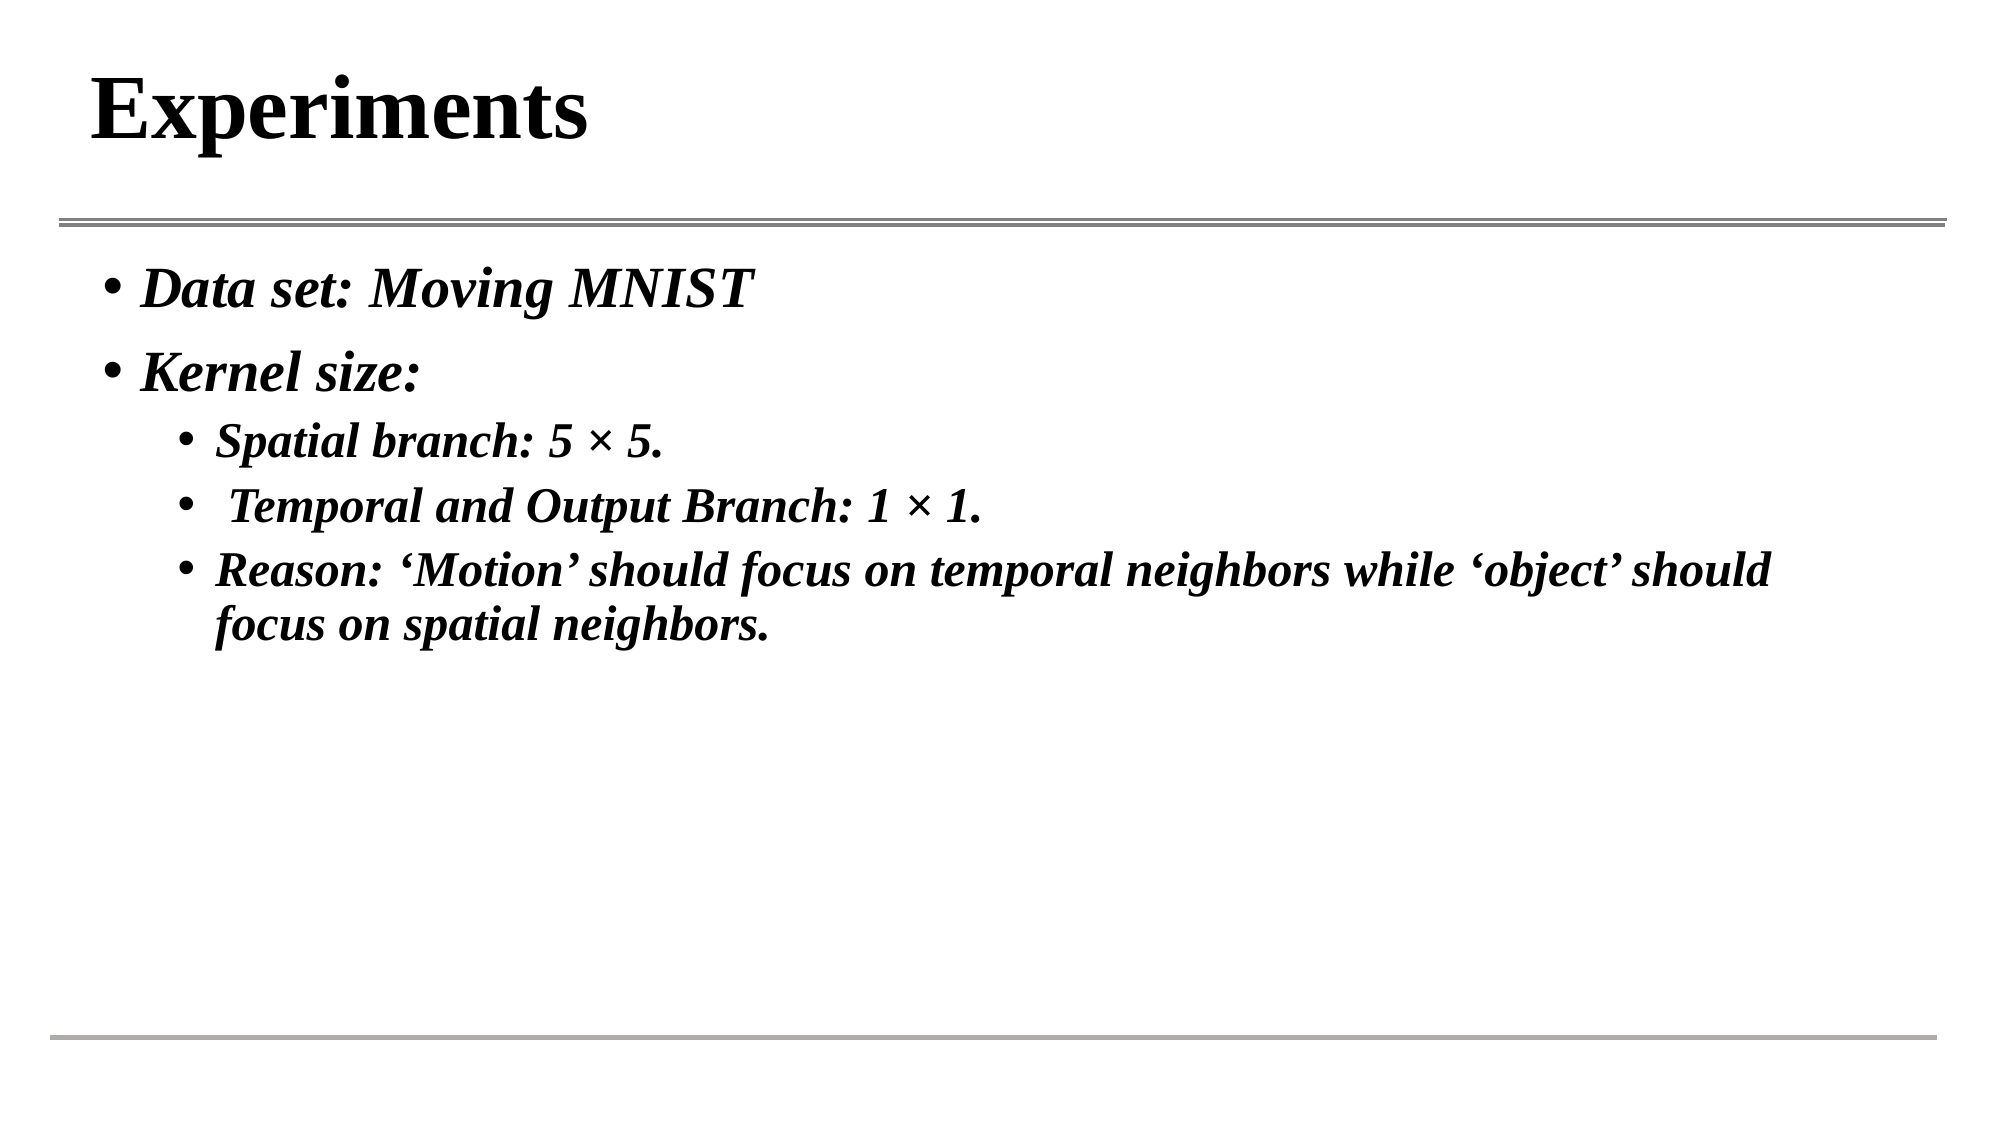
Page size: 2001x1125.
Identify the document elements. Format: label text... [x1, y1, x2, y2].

title Experiments [75, 8, 1863, 211]
list Data set: Moving MNIST Kernel size: Spatial branch: 5 × 5. Temporal and Output Branch: 1 × 1. Reason: ‘Motion’ should focus on temporal neighbors while ‘object’ should focus on spatial neighbors. [87, 249, 1888, 1013]
